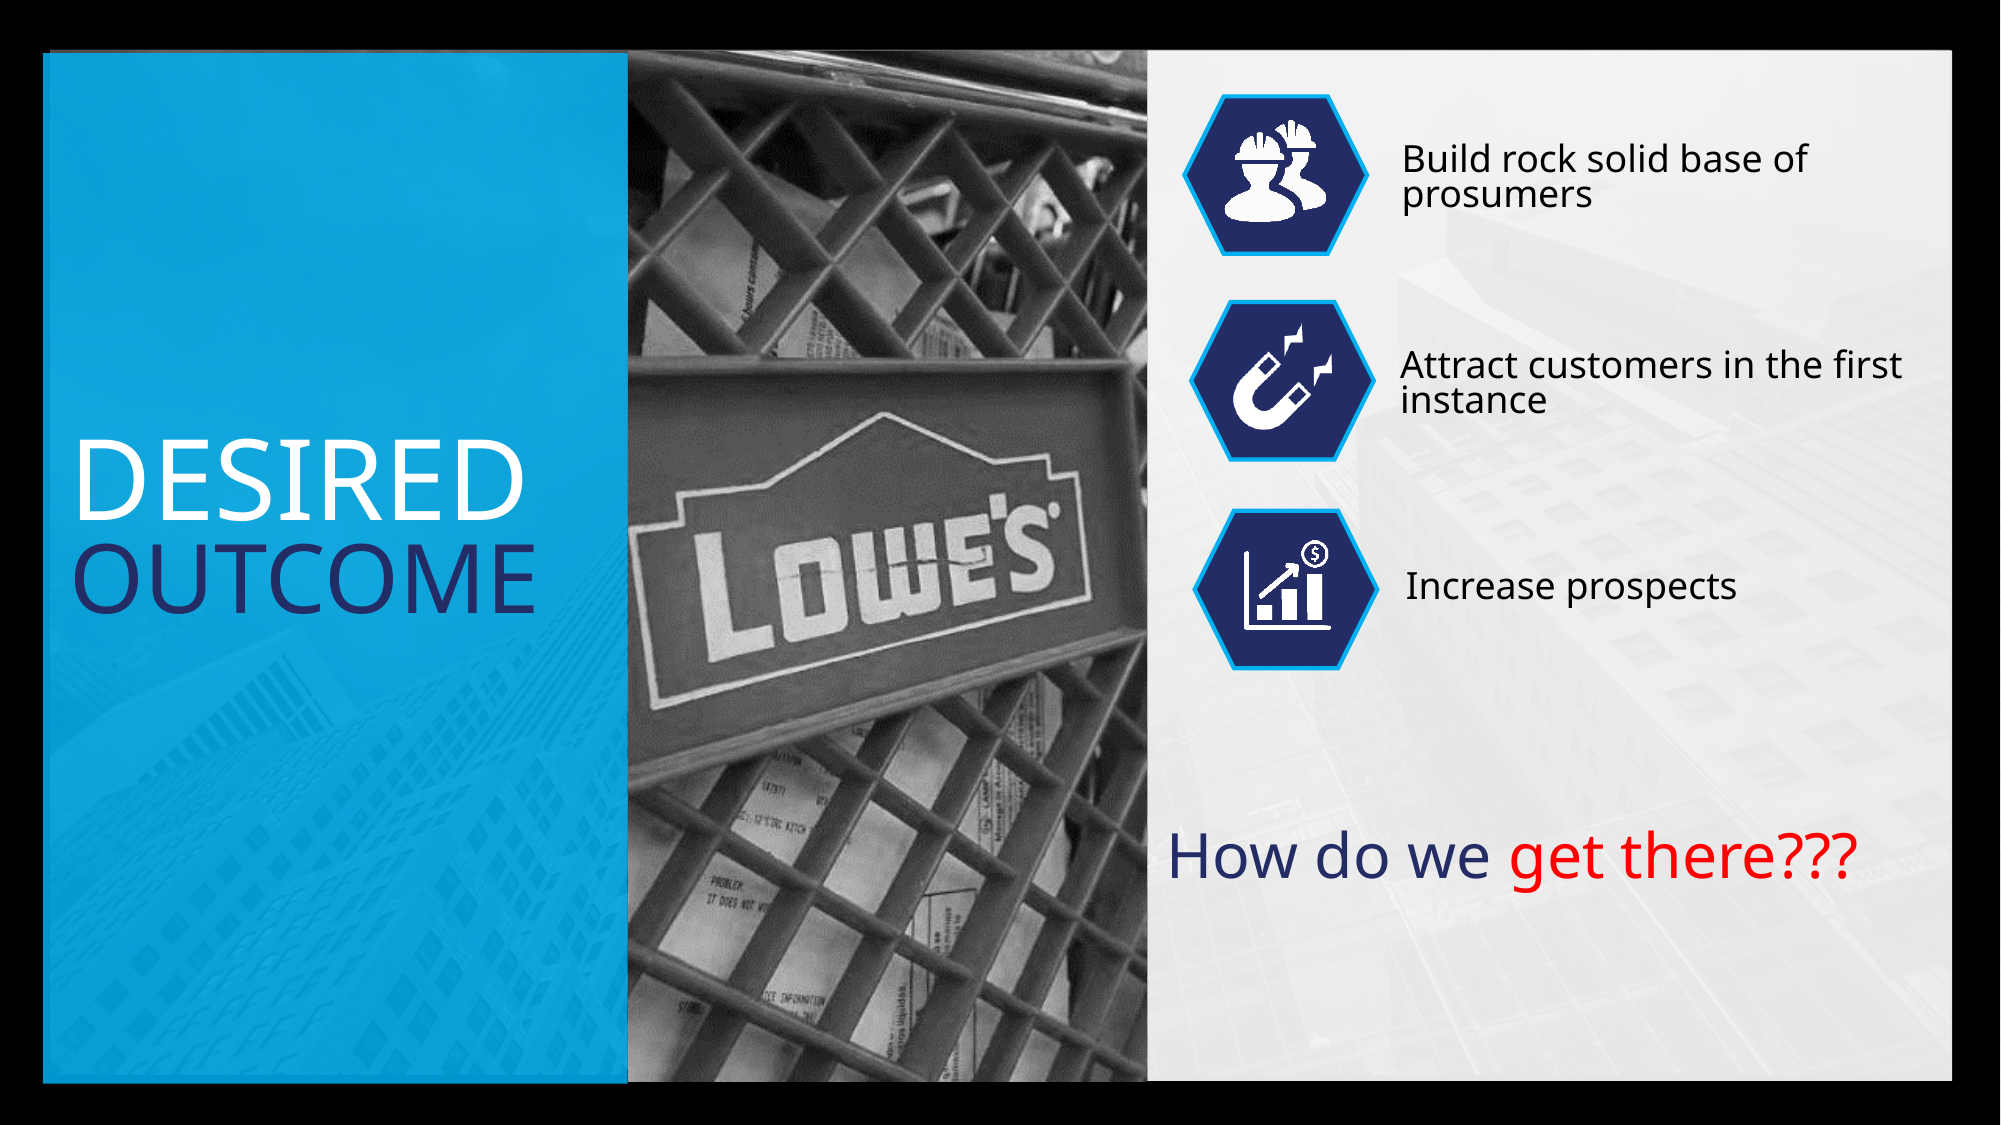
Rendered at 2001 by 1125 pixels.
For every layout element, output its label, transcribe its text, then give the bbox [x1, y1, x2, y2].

text_box [42, 52, 629, 1085]
text_box Increase prospects [1390, 564, 1943, 613]
text_box Attract customers in the first instance [1384, 342, 1945, 423]
text_box [0, 0, 2000, 1125]
text_box [1146, 49, 1953, 1082]
picture [51, 51, 1148, 1082]
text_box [1191, 301, 1374, 460]
text_box How do we get there??? [1152, 808, 1950, 898]
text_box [1194, 510, 1378, 669]
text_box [1184, 96, 1368, 254]
text_box Build rock solid base of prosumers [1386, 136, 1953, 214]
text_box DESIRED OUTCOME [55, 445, 616, 640]
